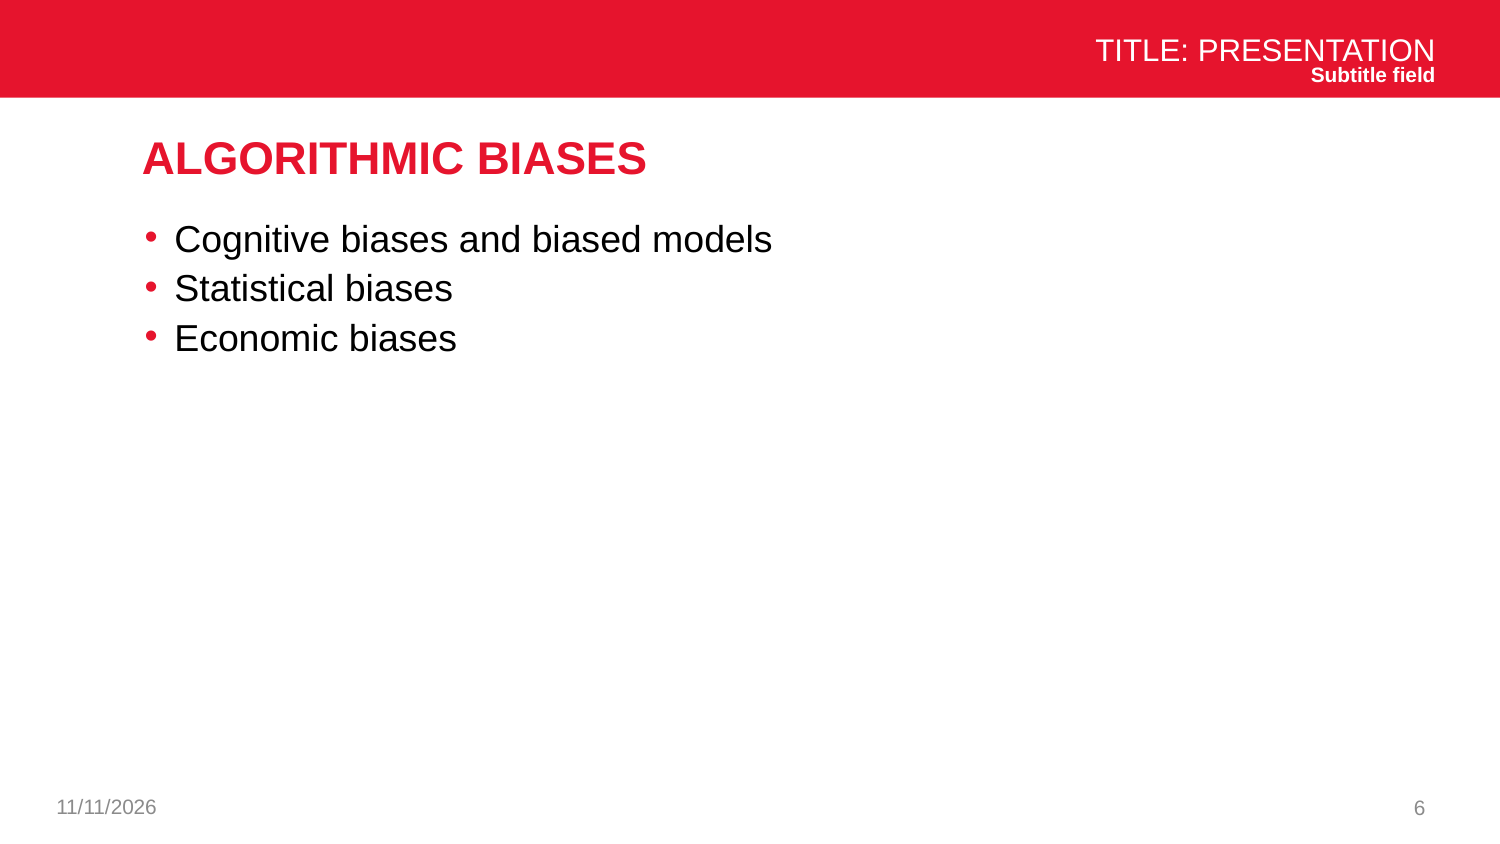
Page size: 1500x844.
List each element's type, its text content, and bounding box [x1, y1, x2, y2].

slide_number 6 [1090, 785, 1441, 830]
list Cognitive biases and biased models Statistical biases Economic biases [53, 202, 1436, 754]
list Subtitle field [346, 51, 1451, 82]
title Algorithmic biases [53, 113, 1435, 199]
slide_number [41, 783, 392, 829]
list Title: Presentation [346, 19, 1451, 51]
